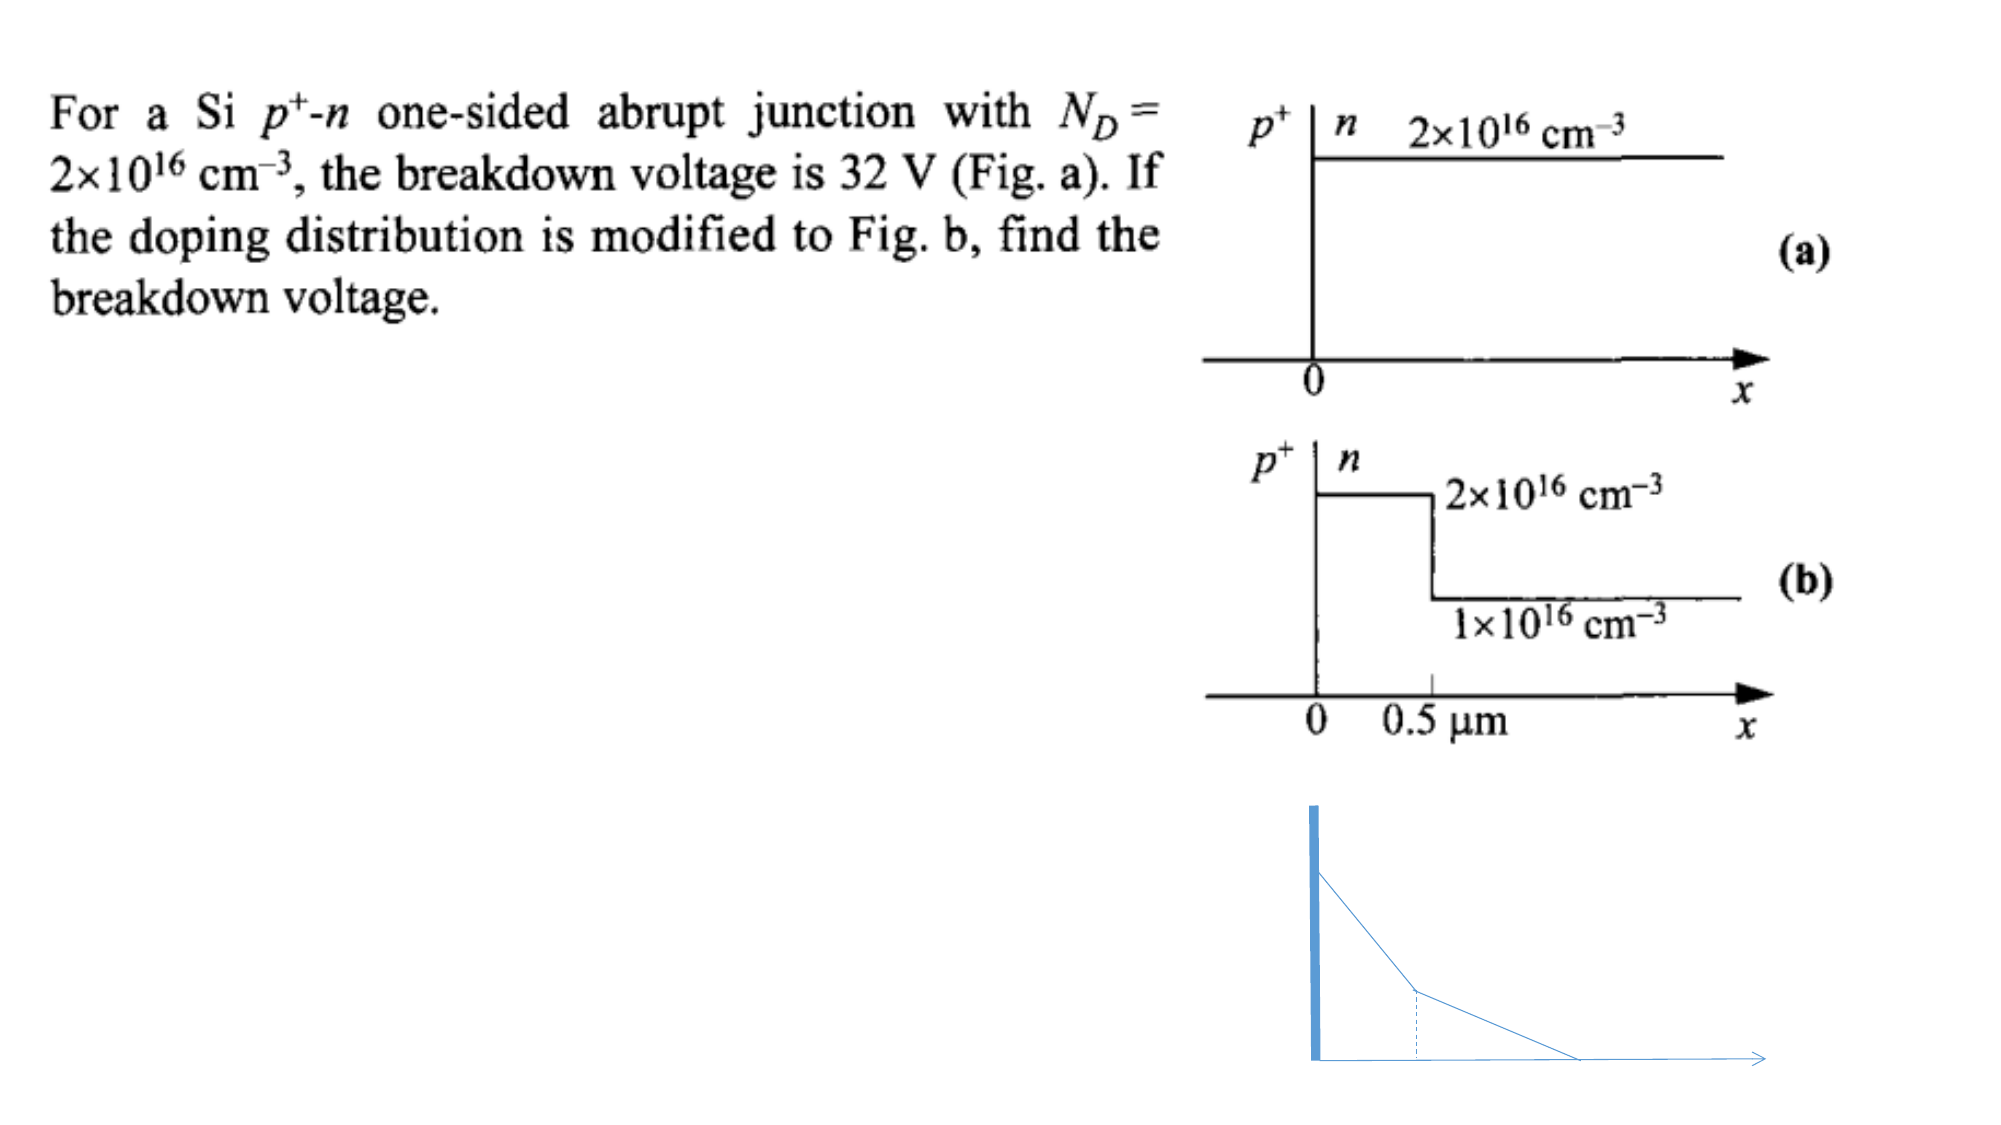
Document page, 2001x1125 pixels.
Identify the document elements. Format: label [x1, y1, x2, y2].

text_box [1318, 872, 1417, 992]
text_box [1412, 989, 1581, 1061]
picture [36, 77, 1845, 751]
